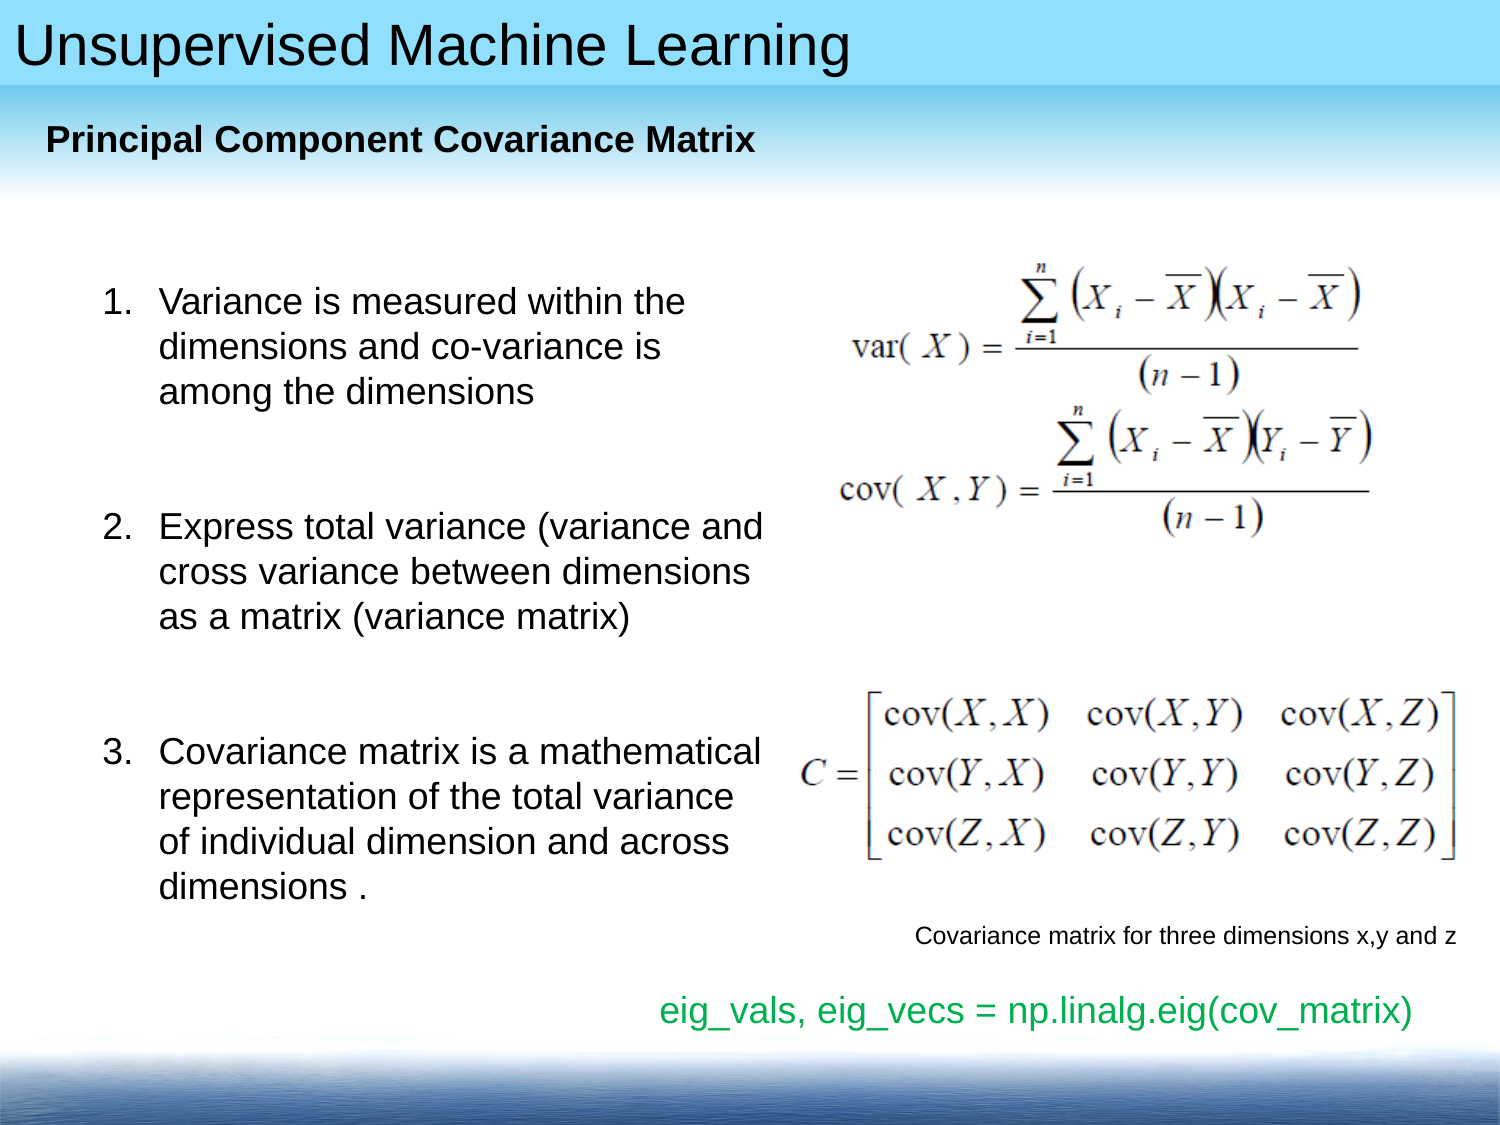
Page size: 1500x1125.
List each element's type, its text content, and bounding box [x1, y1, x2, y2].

text_box eig_vals, eig_vecs = np.linalg.eig(cov_matrix) [644, 978, 1458, 1039]
text_box Variance is measured within the dimensions and co-variance is among the dimensions Express total variance (variance and cross variance between dimensions as a matrix (variance matrix) Covariance matrix is a mathematical representation of the total variance of individual dimension and across dimensions . [87, 224, 788, 915]
picture [0, 1037, 1500, 1125]
text_box Principal Component Covariance Matrix [30, 107, 1413, 175]
picture [799, 686, 1462, 863]
text_box Covariance matrix for three dimensions x,y and z [900, 912, 1475, 958]
picture [837, 262, 1382, 549]
